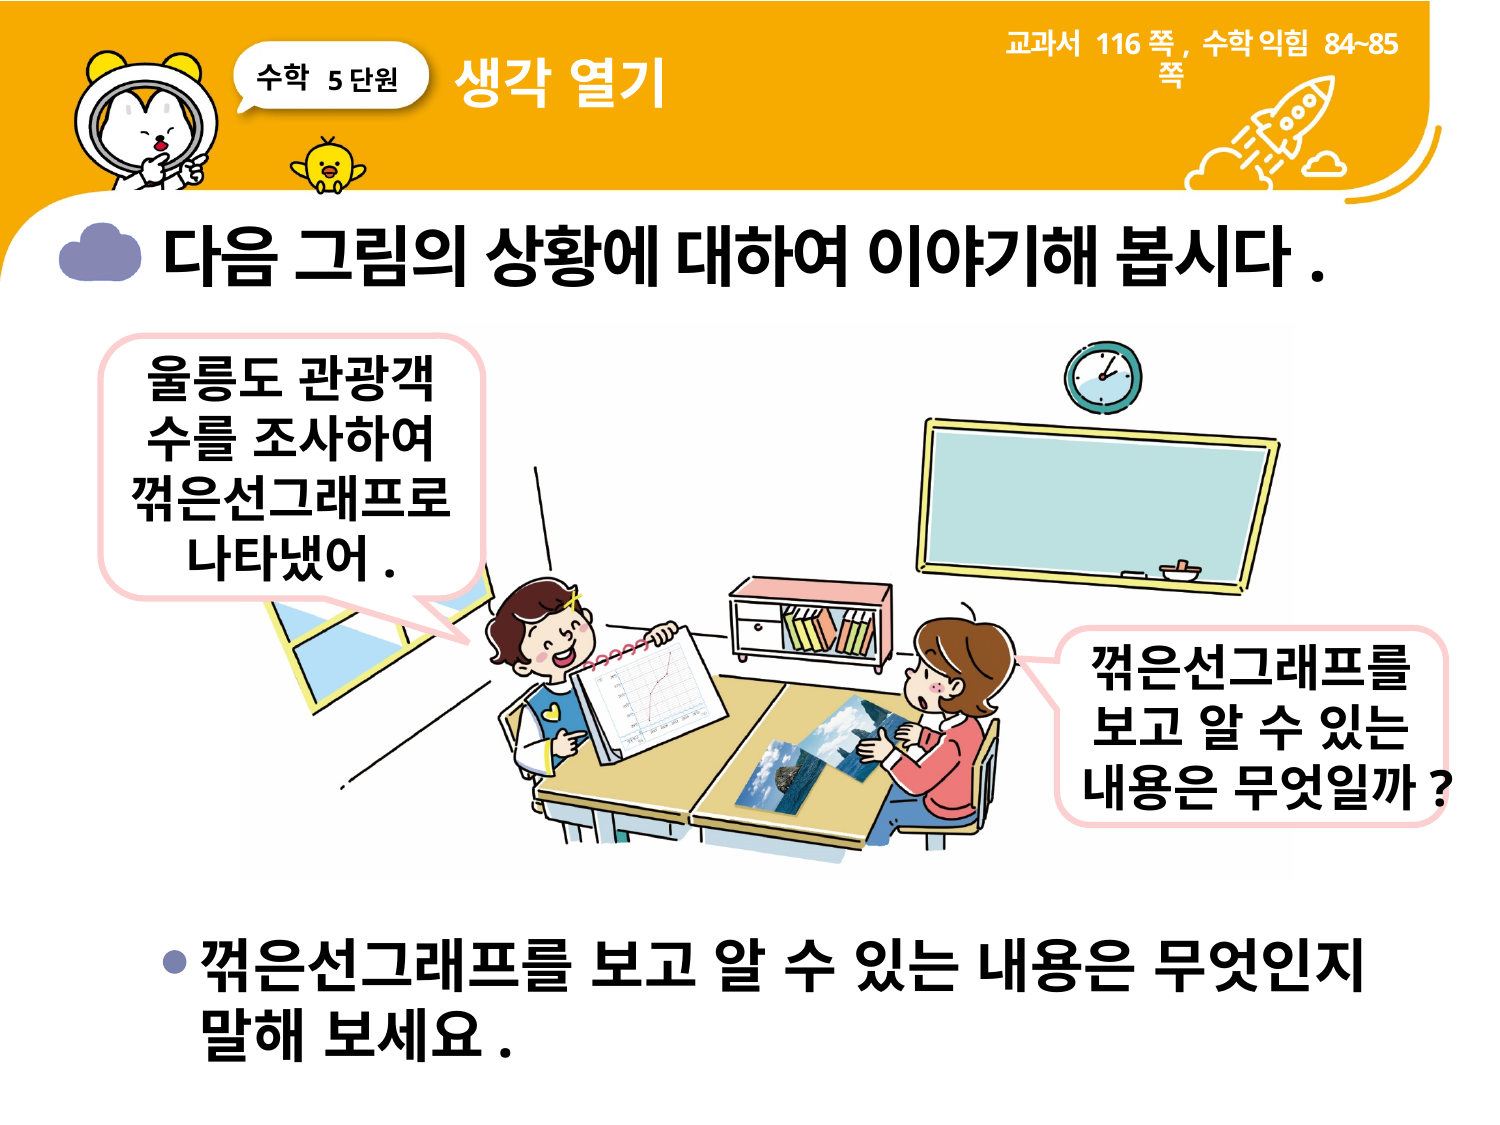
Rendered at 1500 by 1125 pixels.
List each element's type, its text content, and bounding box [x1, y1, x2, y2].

text_box 다음 그림의 상황에 대하여 이야기해 봅시다. [146, 206, 1387, 302]
picture [0, 1, 1500, 1124]
text_box 꺾은선그래프를 보고 알 수 있는 내용은 무엇일까? [1294, 626, 1448, 827]
list 생각 열기 [438, 39, 1205, 126]
text_box 울릉도 관광객 수를 조사하여 꺾은선그래프로 나타냈어. [99, 334, 239, 600]
list 교과서 116쪽, 수학 익힘 84~85쪽 [983, 22, 1428, 70]
text_box [162, 950, 187, 974]
text_box 꺾은선그래프를 보고 알 수 있는 내용은 무엇인지 말해 보세요. [184, 922, 1428, 1077]
list 5단원 [282, 55, 445, 106]
